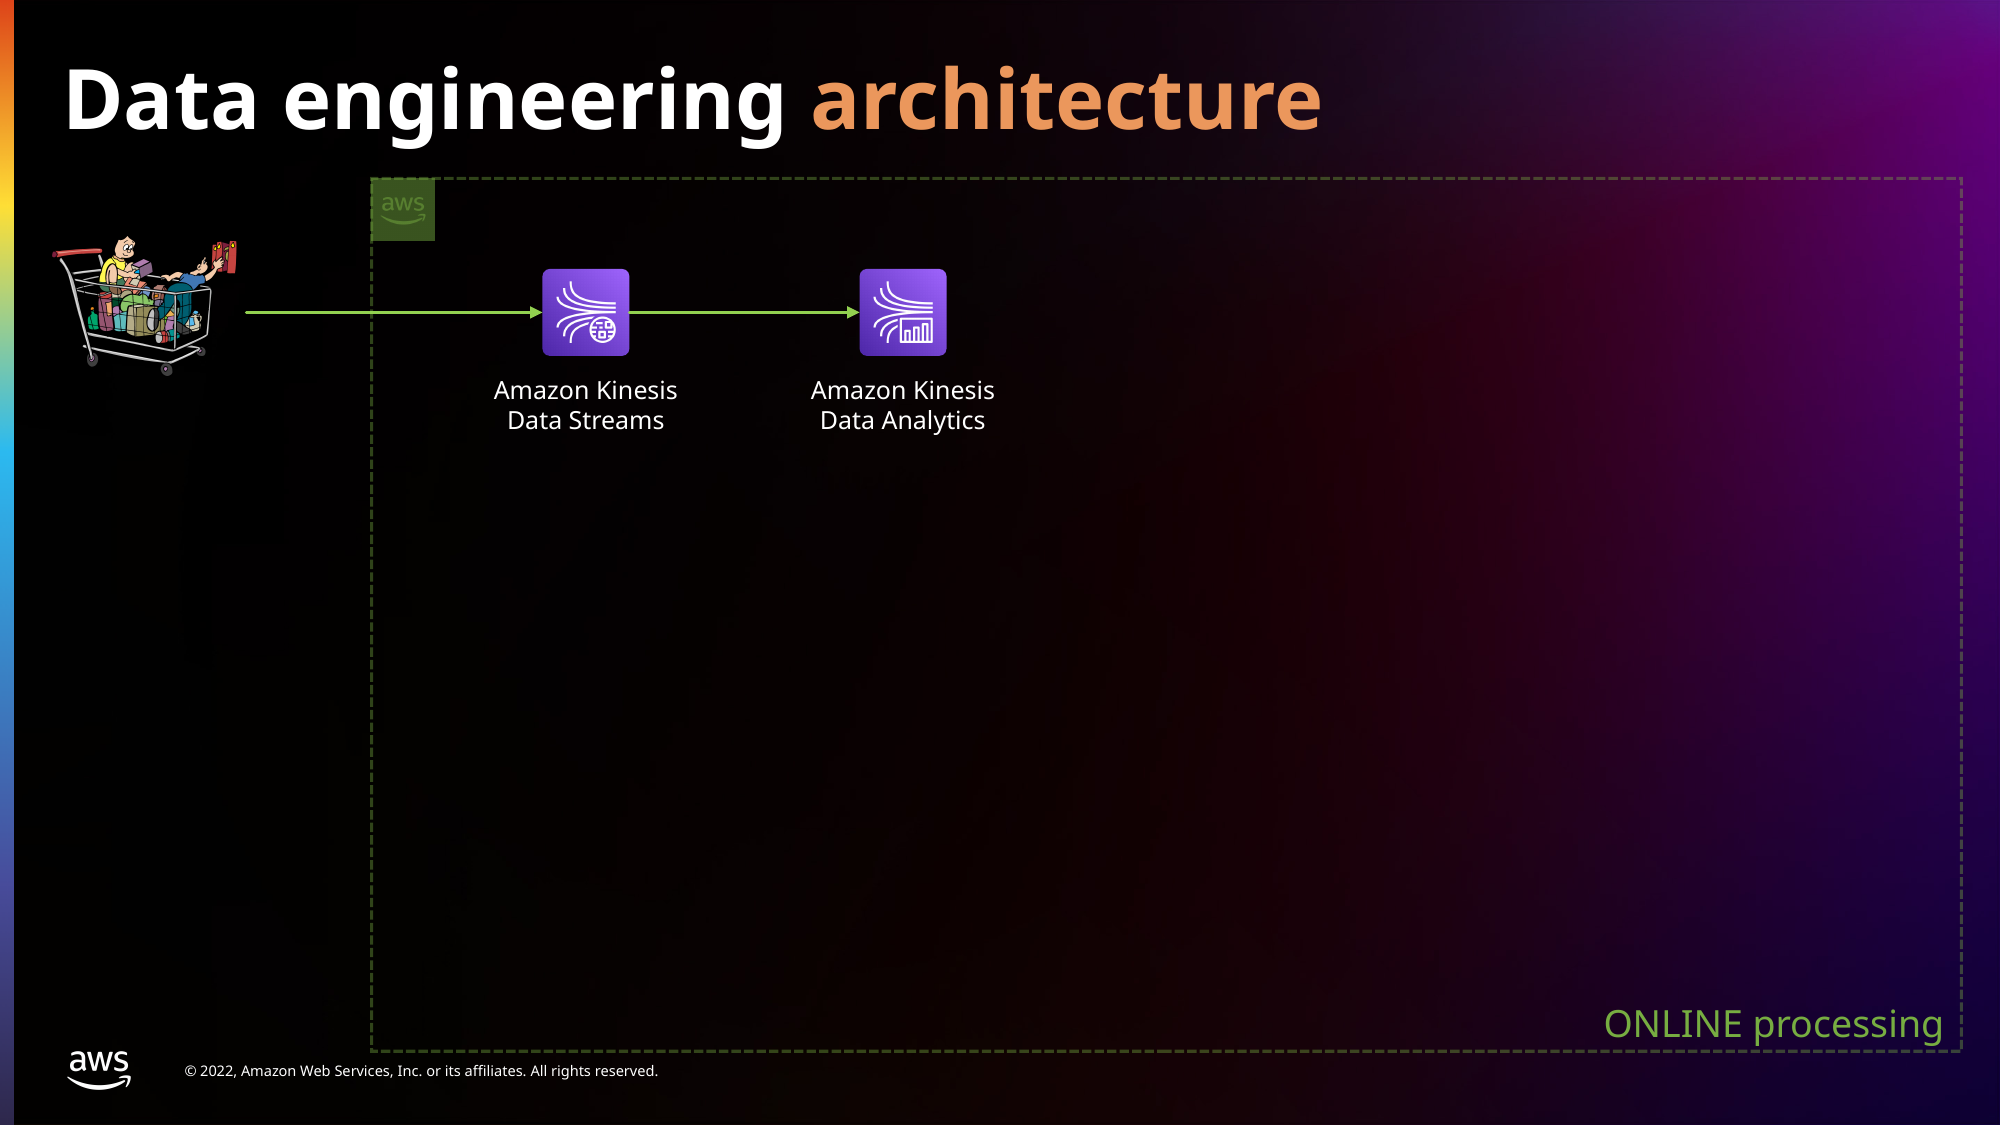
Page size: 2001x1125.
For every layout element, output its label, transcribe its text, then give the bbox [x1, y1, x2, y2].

text_box [371, 177, 1962, 1052]
title Data engineering architecture [62, 50, 1938, 156]
picture [0, 0, 2000, 1125]
text_box ONLINE processing [1529, 992, 1960, 1052]
